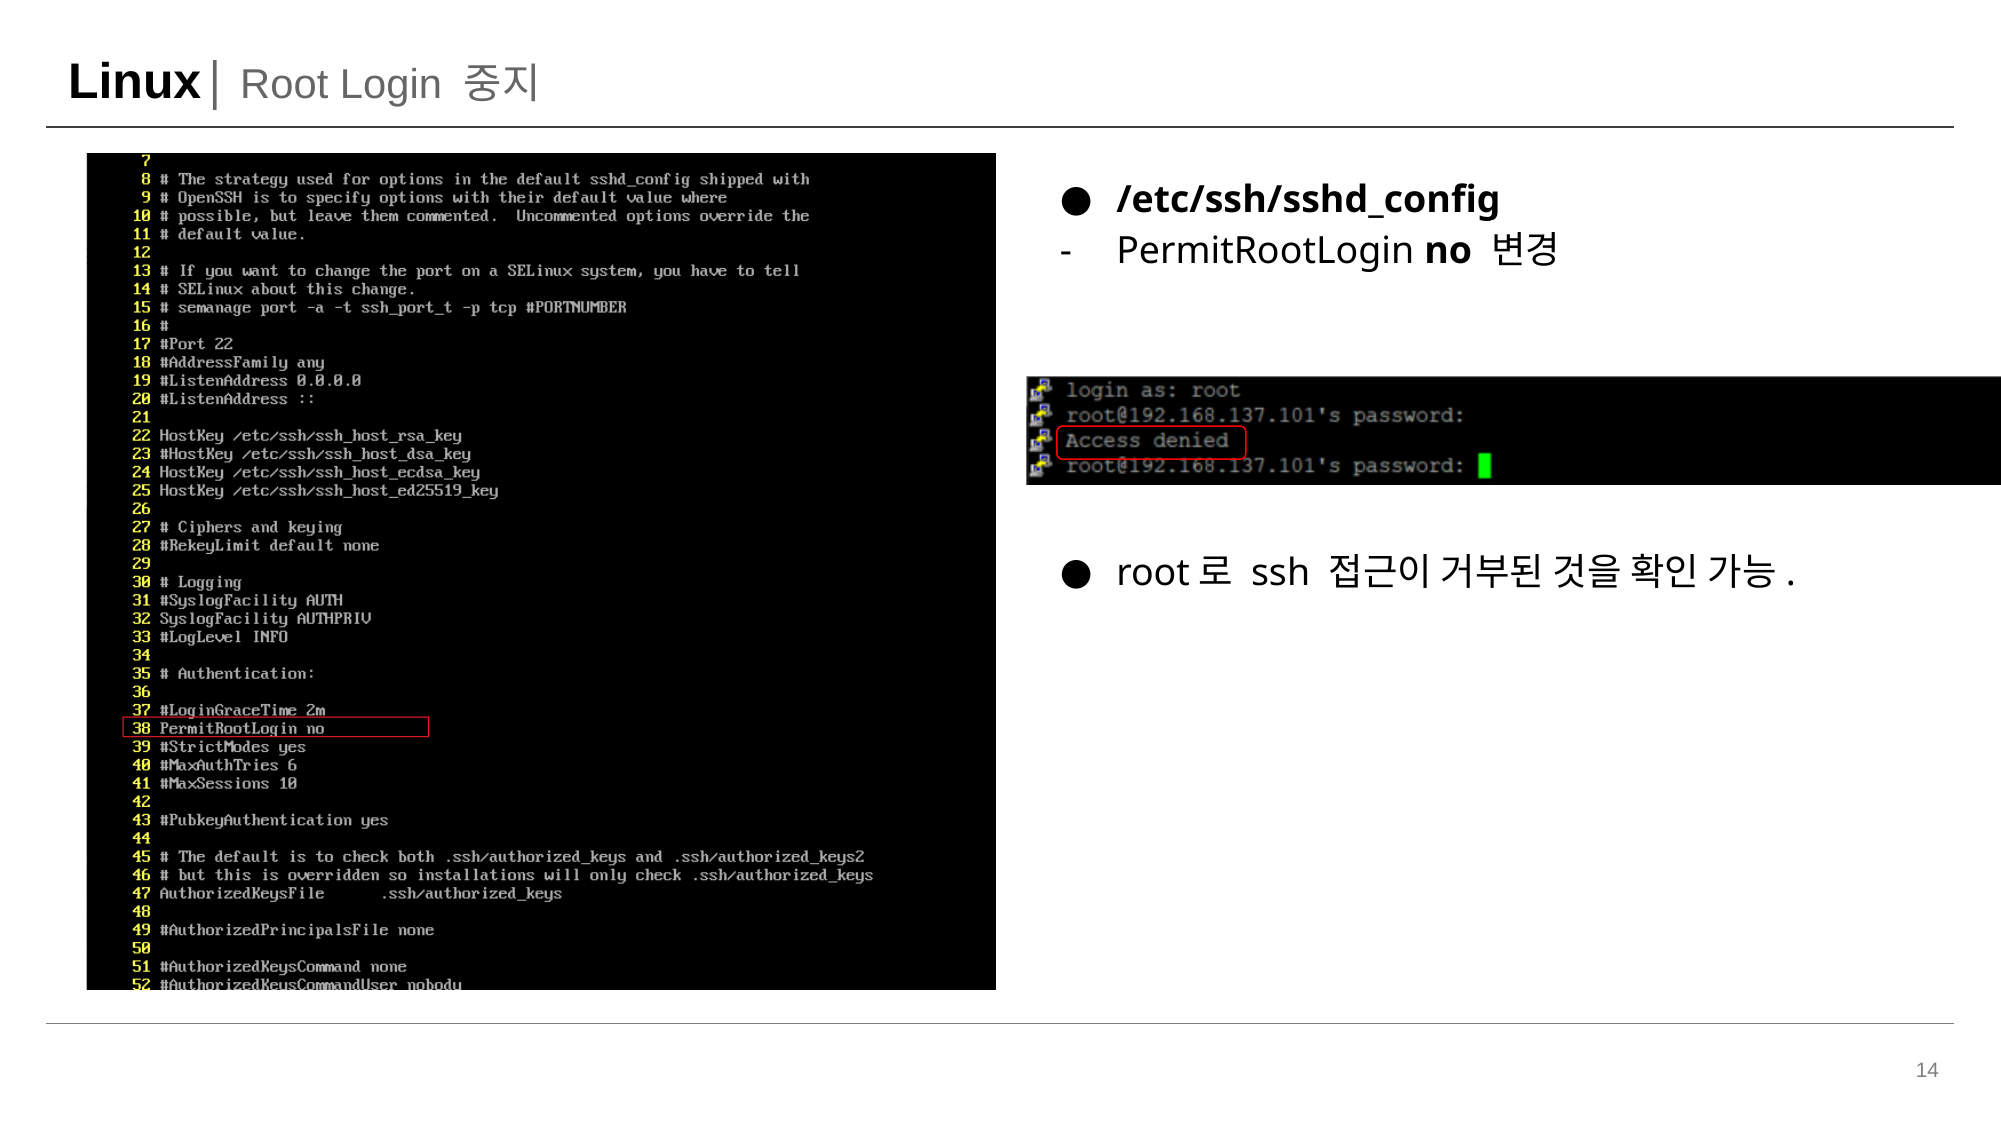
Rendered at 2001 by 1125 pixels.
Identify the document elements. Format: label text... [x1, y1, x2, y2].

picture [86, 152, 997, 990]
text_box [1025, 376, 2000, 485]
text_box /etc/ssh/sshd_config PermitRootLogin no 변경 [1026, 153, 1973, 298]
title Linux| Root Login 중지 [68, 40, 1840, 125]
text_box root로 ssh 접근이 거부된 것을 확인 가능. [1026, 526, 1936, 671]
